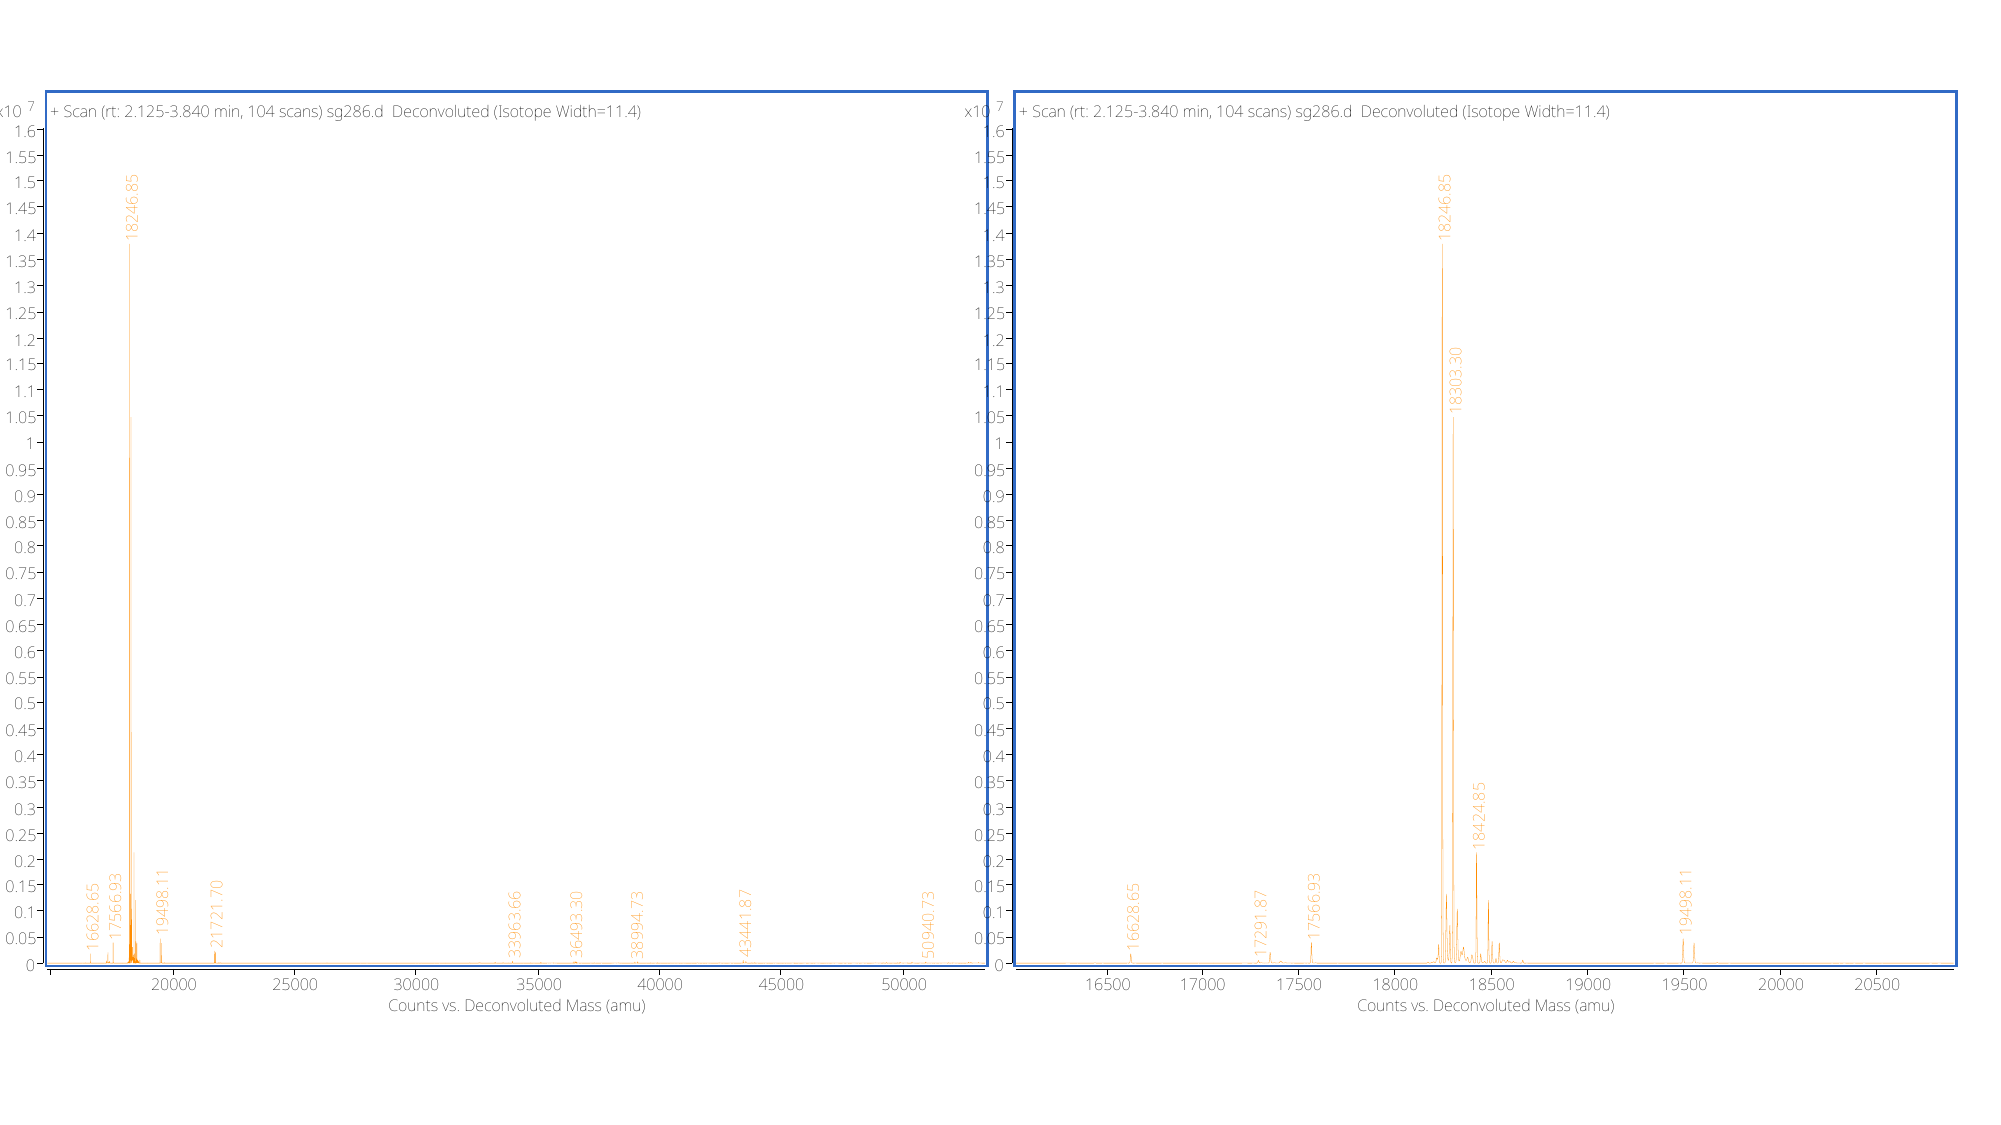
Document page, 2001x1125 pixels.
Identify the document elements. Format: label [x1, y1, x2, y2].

picture [0, 89, 1960, 1018]
